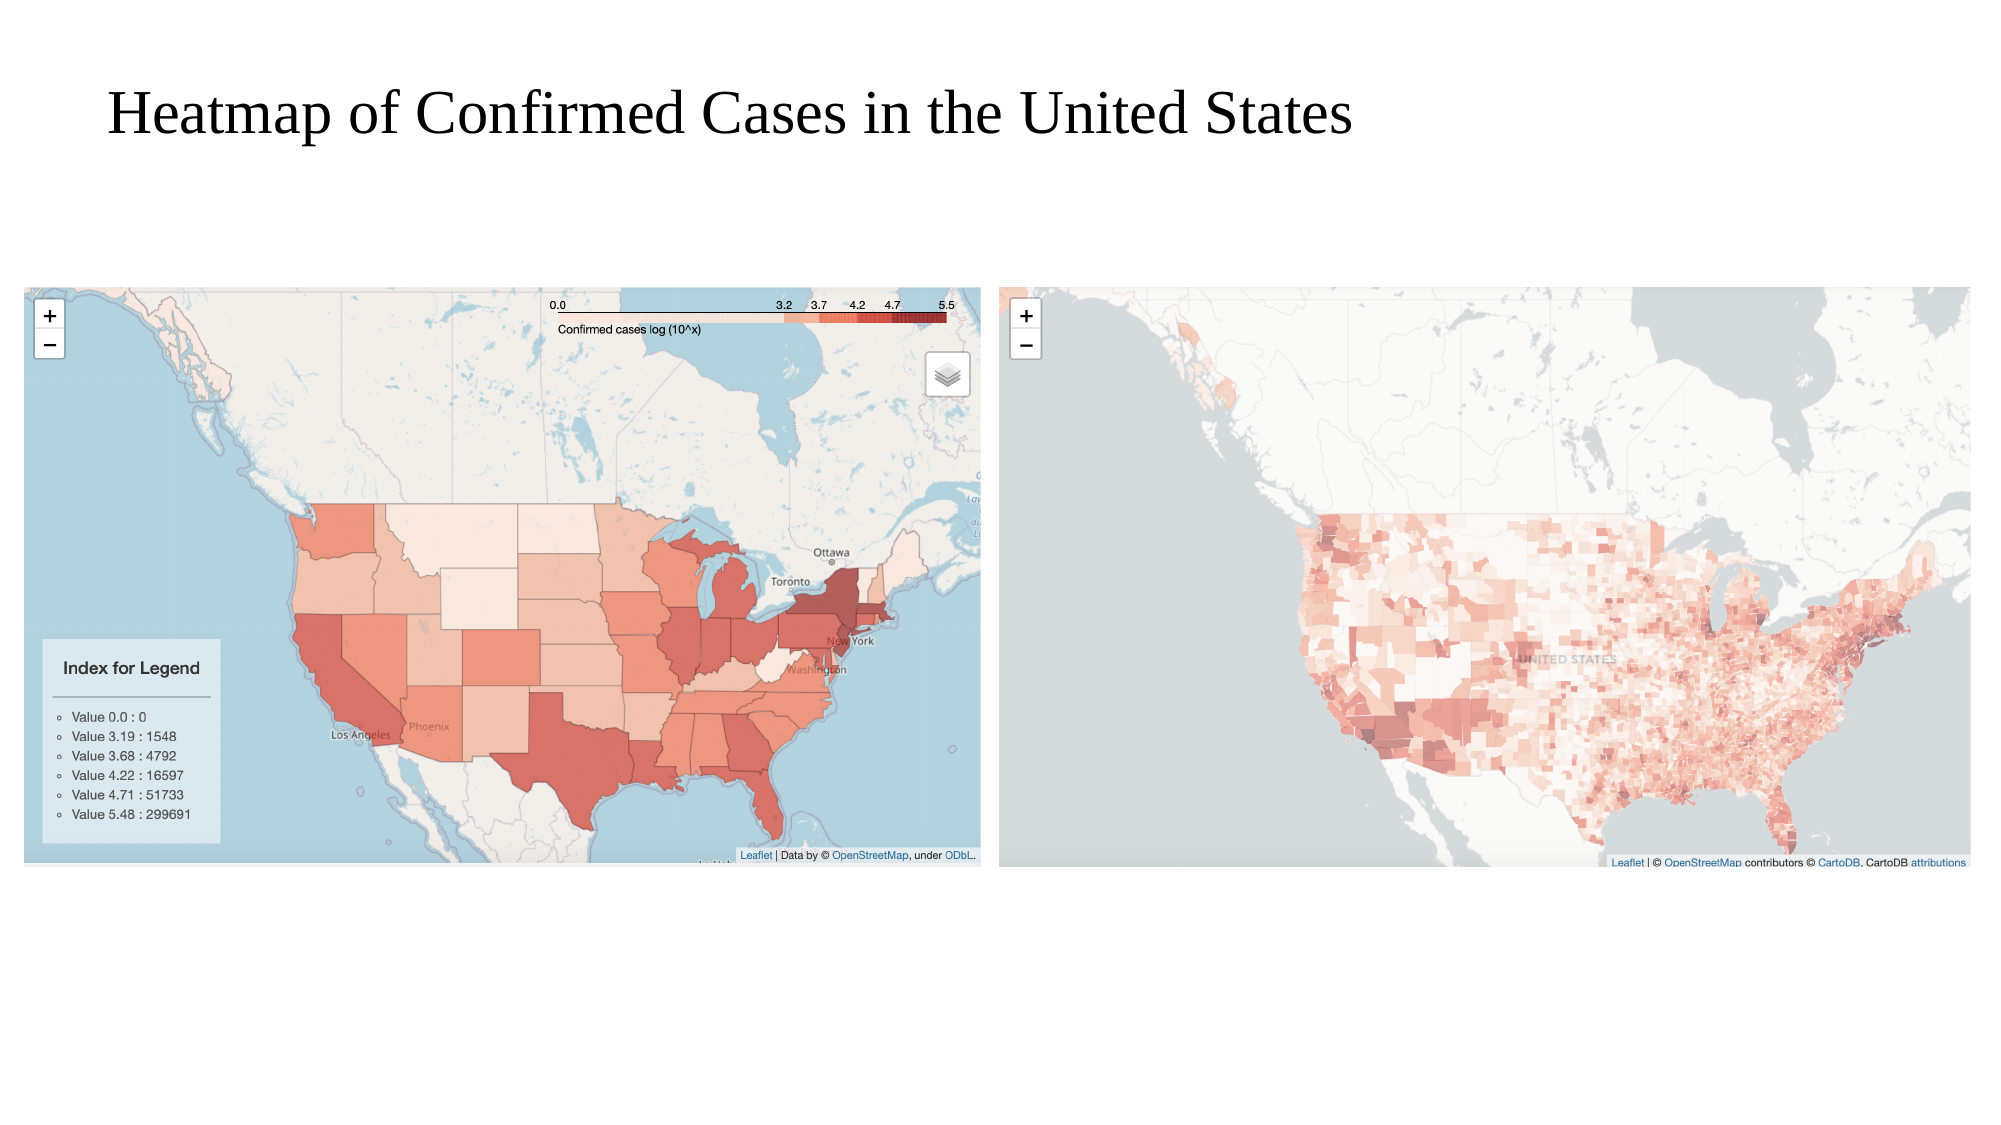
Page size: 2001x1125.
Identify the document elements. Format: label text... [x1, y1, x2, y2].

picture [999, 287, 1971, 867]
text_box Heatmap of Confirmed Cases in the United States [92, 63, 1408, 154]
picture [24, 287, 981, 867]
